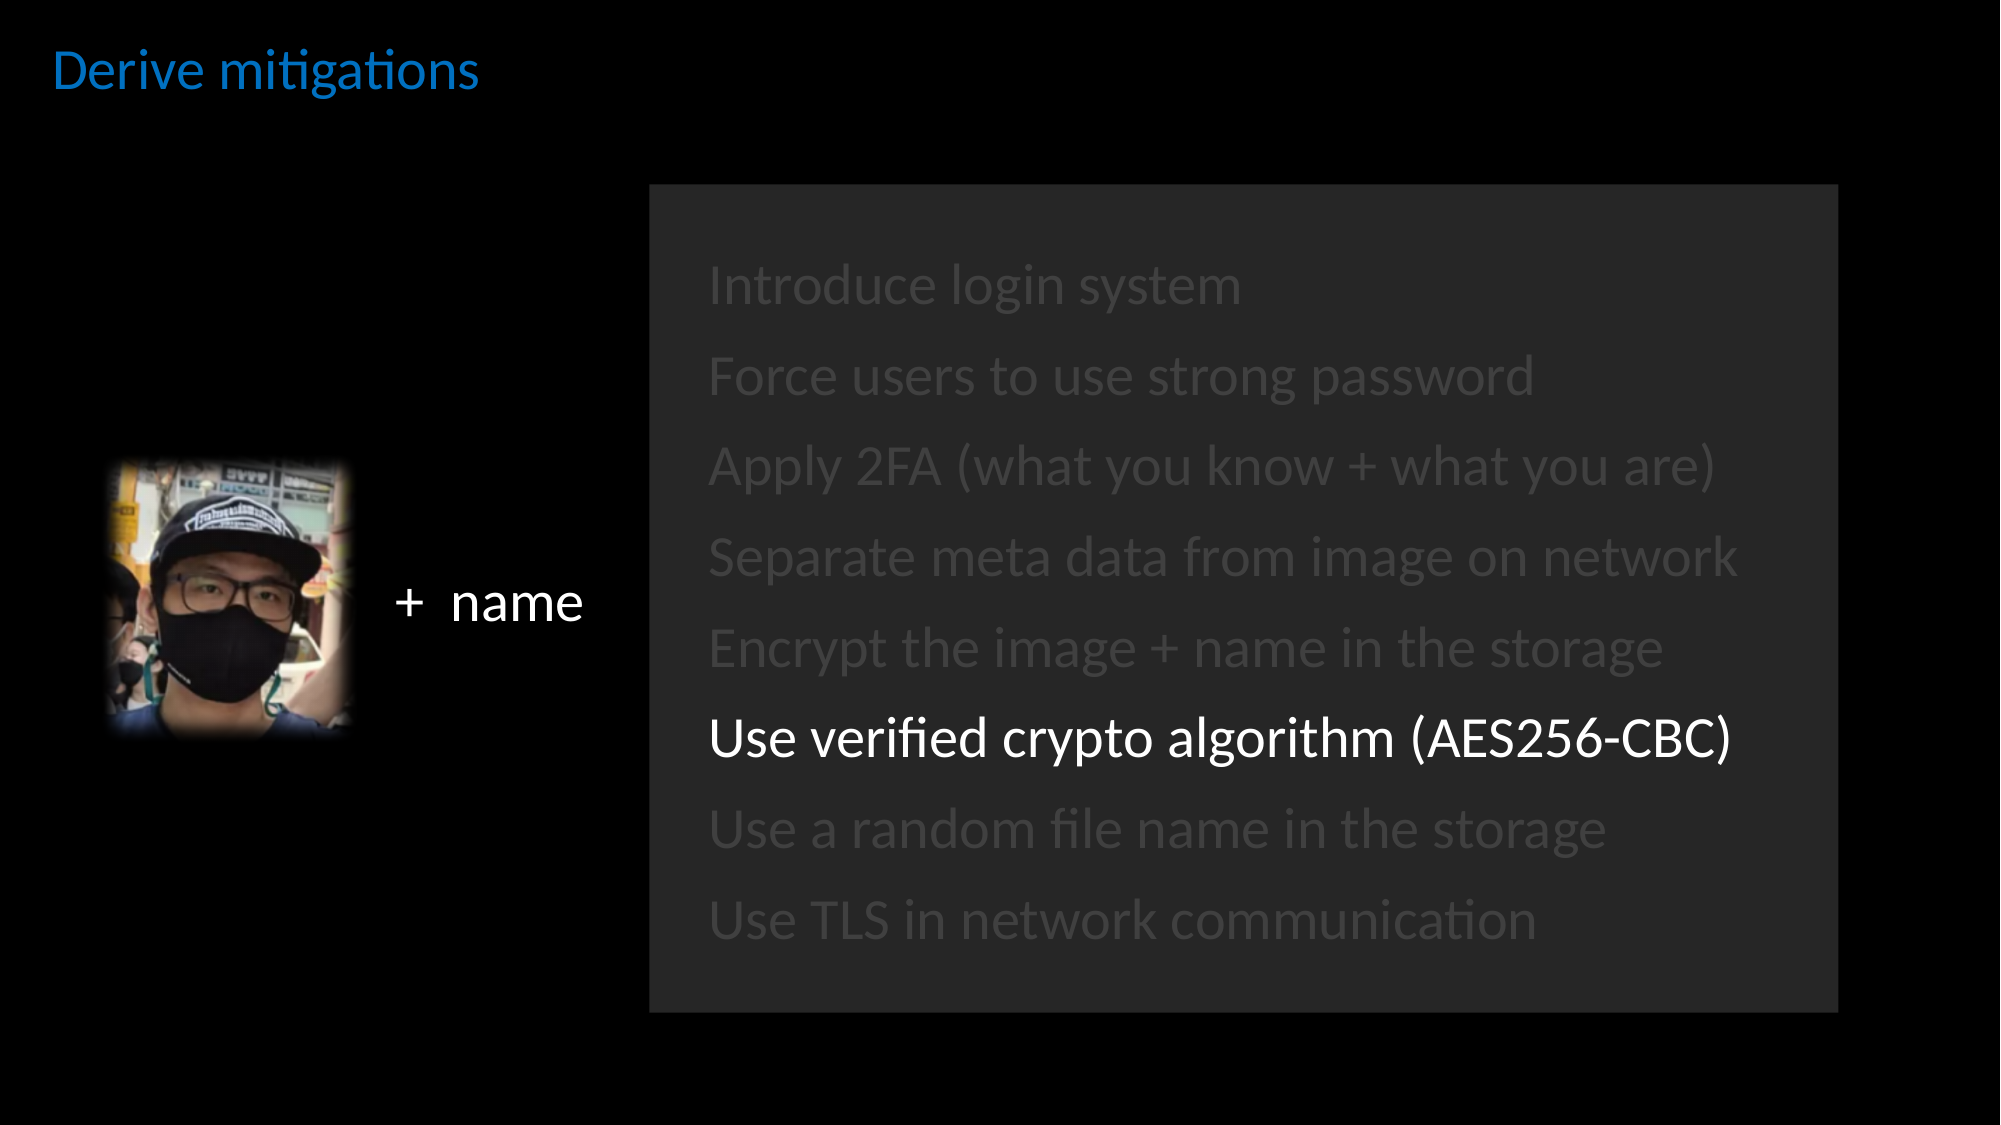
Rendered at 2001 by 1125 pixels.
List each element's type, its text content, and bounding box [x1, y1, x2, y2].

list Derive mitigations [37, 24, 1374, 128]
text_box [99, 452, 622, 745]
text_box Introduce login system Force users to use strong password Apply 2FA (what you know + what you are) Separate meta data from image on network Encrypt the image + name in the storage Use verified crypto algorithm (AES256-CBC) Use a random file name in the storage Use TLS in network communication [649, 184, 1839, 1013]
